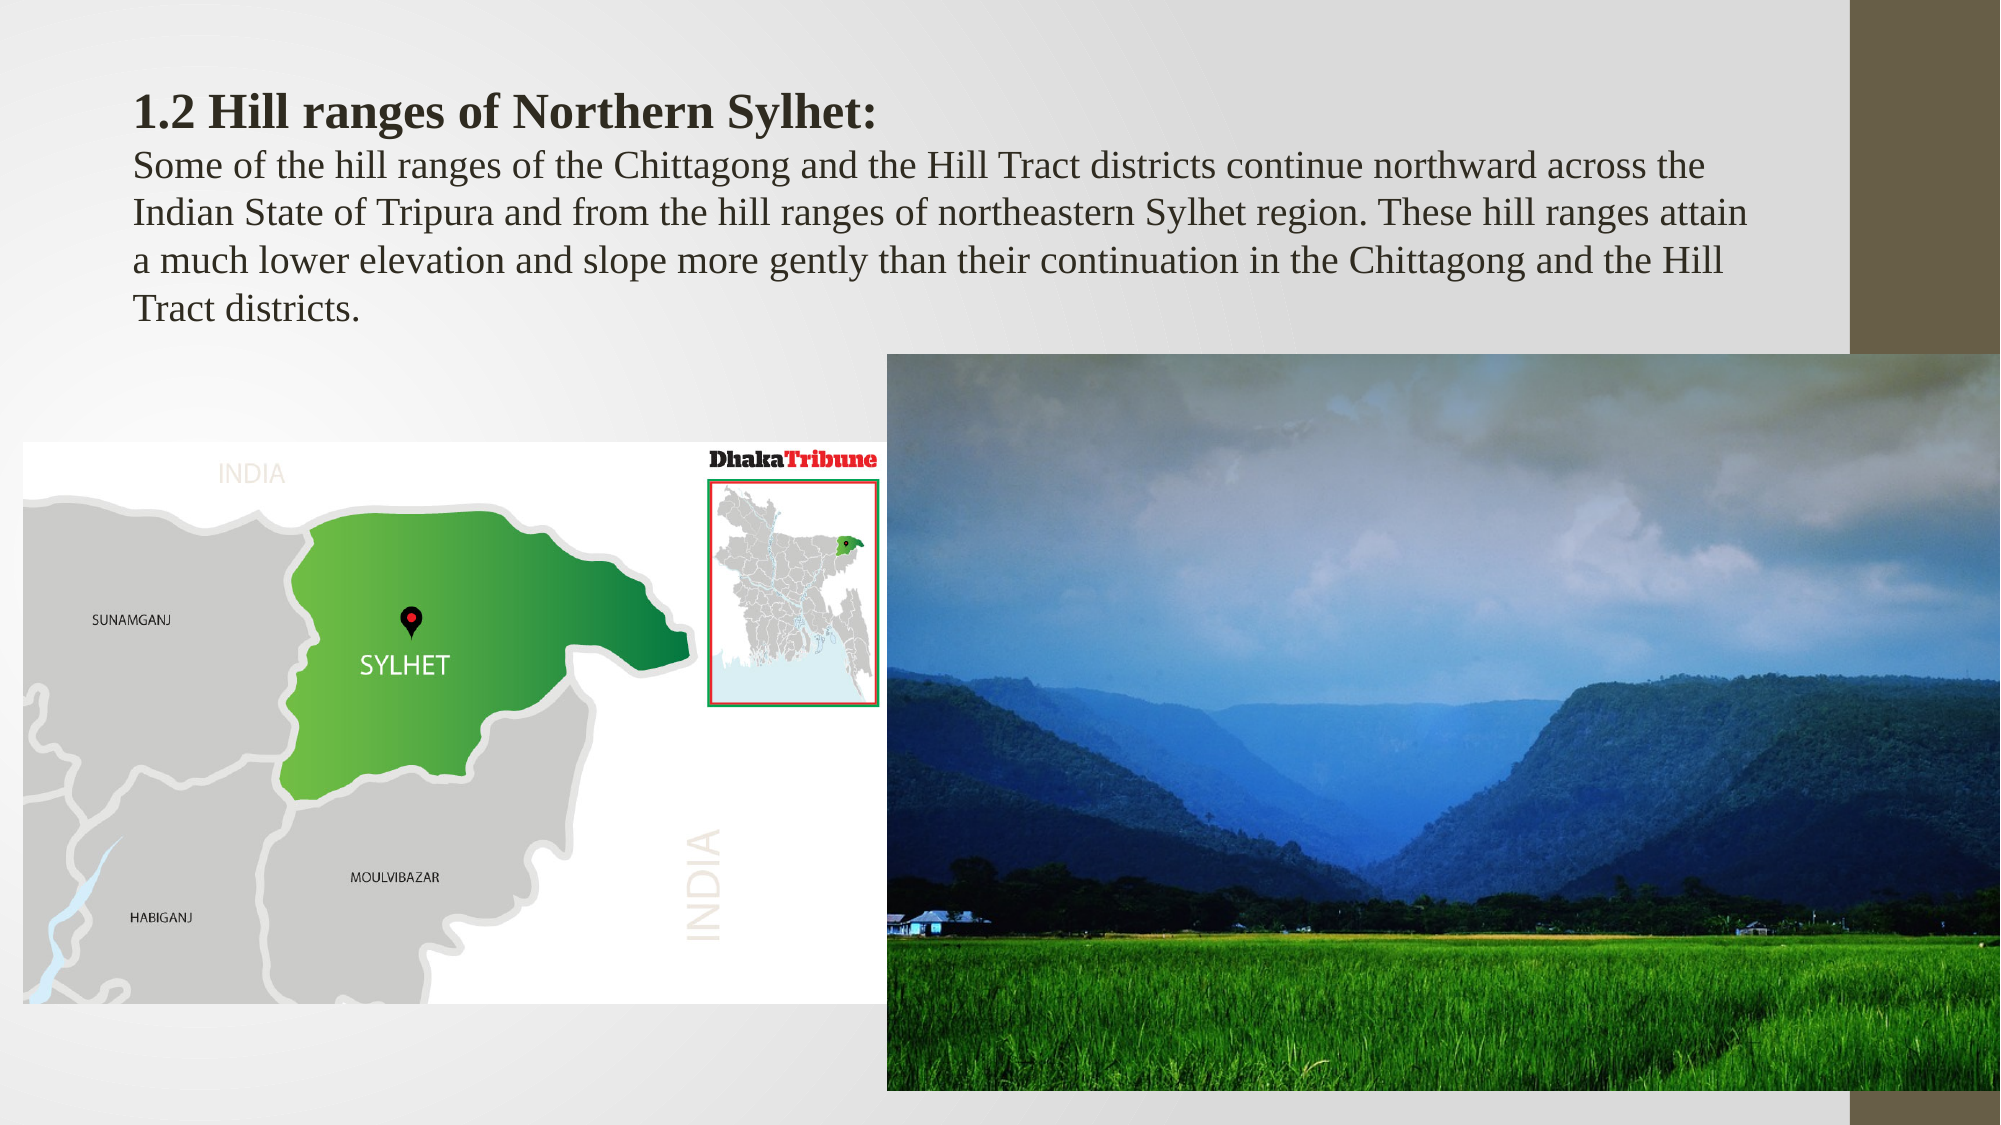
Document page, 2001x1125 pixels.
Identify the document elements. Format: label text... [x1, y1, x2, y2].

picture [23, 354, 2000, 1092]
list 1.2 Hill ranges of Northern Sylhet: Some of the hill ranges of the Chittagong and the Hill Tract districts continue northward across the Indian State of Tripura and from the hill ranges of northeastern Sylhet region. These hill ranges attain a much lower elevation and slope more gently than their continuation in the Chittagong and the Hill Tract districts. [99, 70, 1767, 433]
